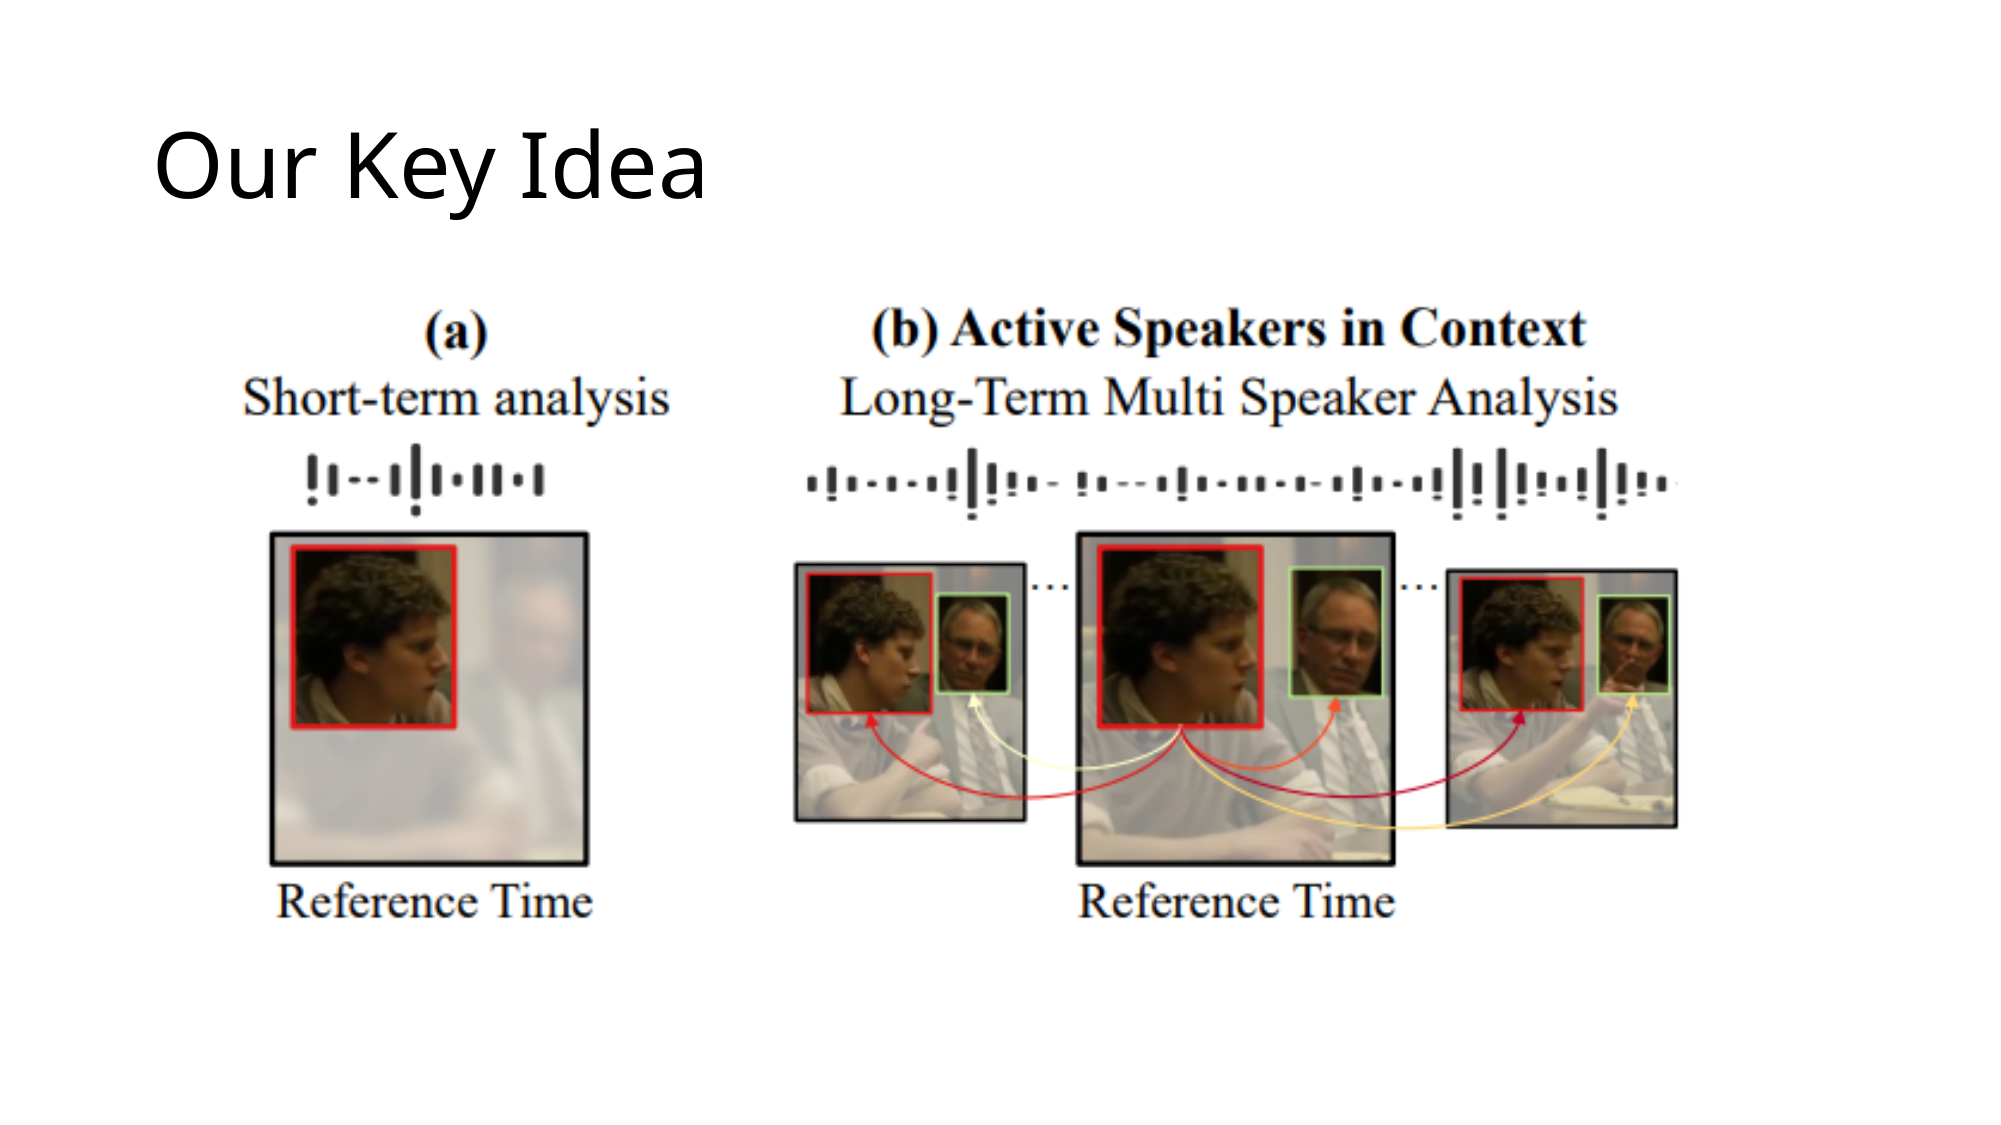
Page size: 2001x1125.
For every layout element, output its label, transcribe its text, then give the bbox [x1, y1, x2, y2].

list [225, 272, 1712, 990]
title Our Key Idea [137, 59, 1863, 278]
